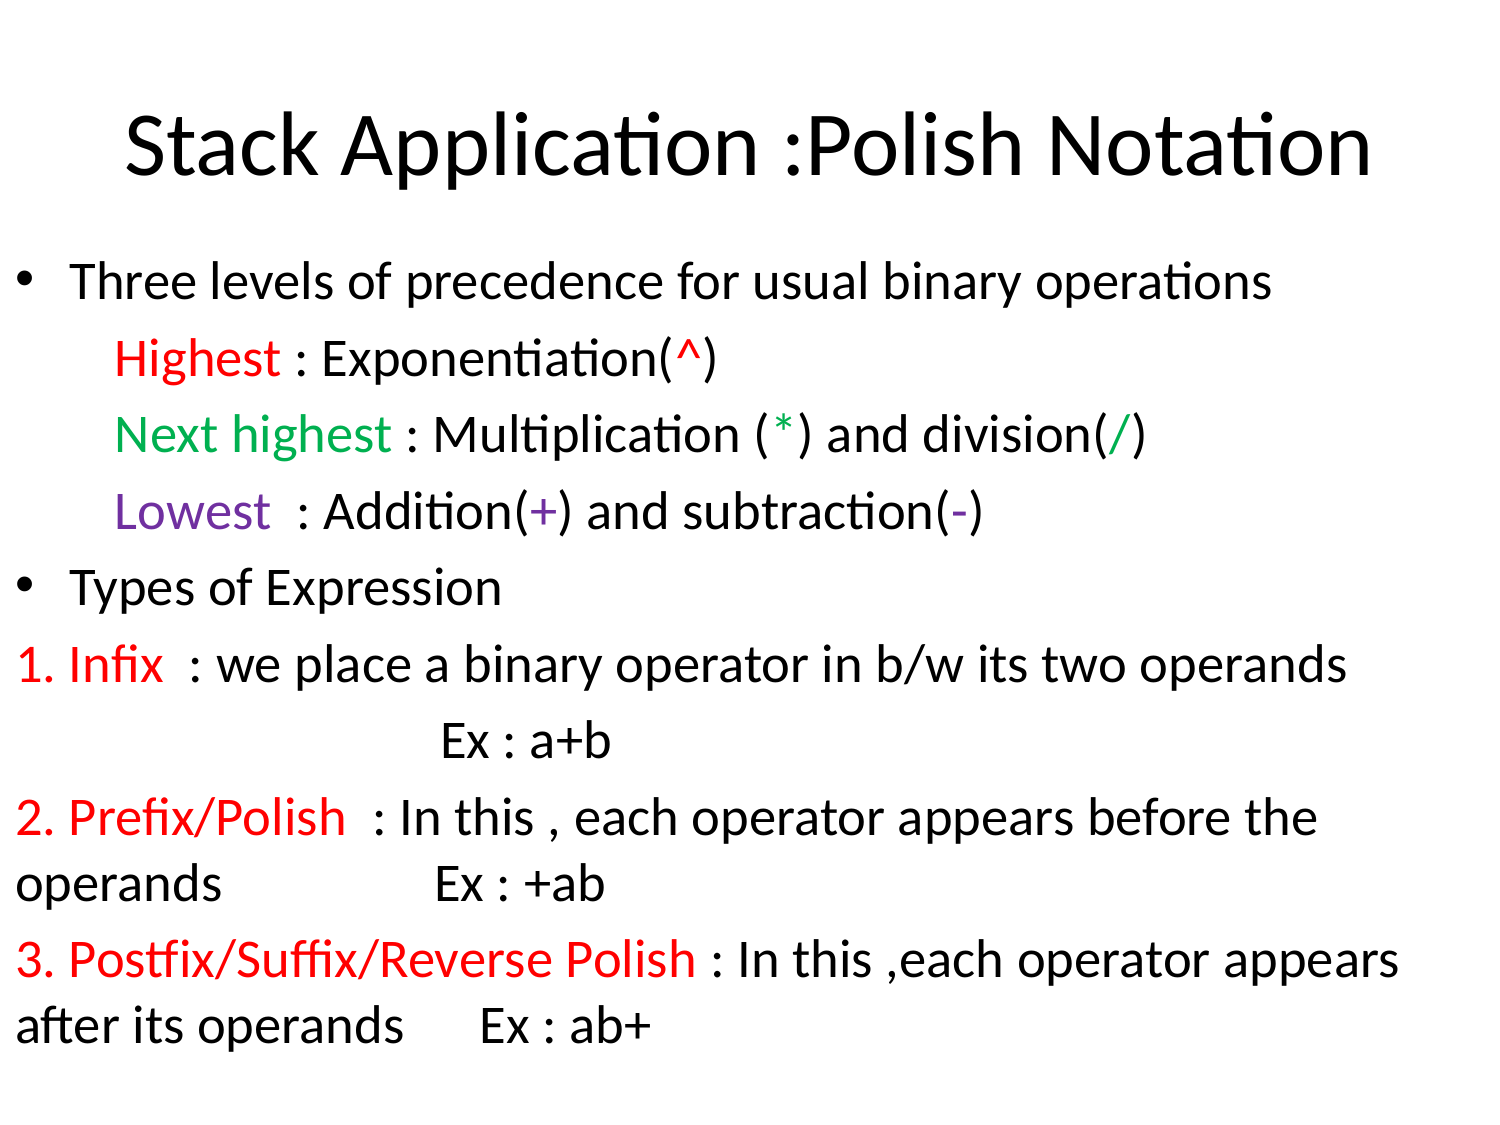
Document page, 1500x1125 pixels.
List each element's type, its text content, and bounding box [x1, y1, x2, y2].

title Stack Application :Polish Notation [75, 45, 1425, 233]
list Three levels of precedence for usual binary operations Highest : Exponentiation(^) Next highest : Multiplication (*) and division(/) Lowest : Addition(+) and subtraction(-) Types of Expression 1. Infix : we place a binary operator in b/w its two operands Ex : a+b 2. Prefix/Polish : In this , each operator appears before the operands Ex : +ab 3. Postfix/Suffix/Reverse Polish : In this ,each operator appears after its operands Ex : ab+ [0, 237, 1475, 1063]
